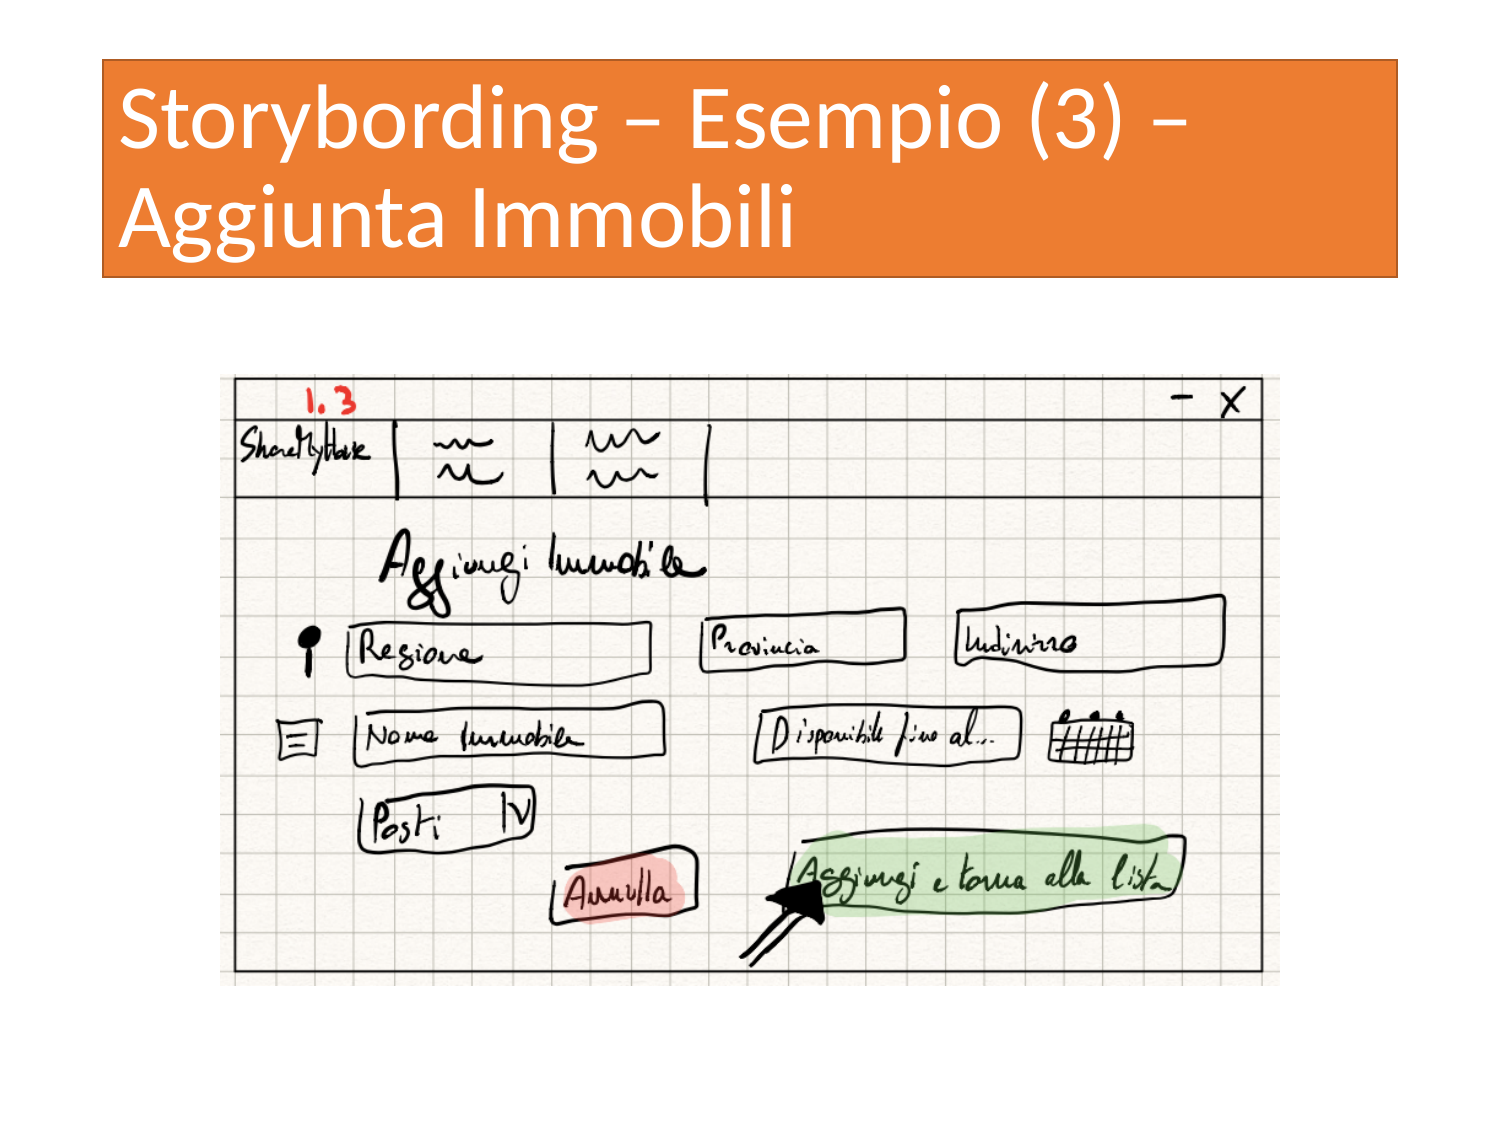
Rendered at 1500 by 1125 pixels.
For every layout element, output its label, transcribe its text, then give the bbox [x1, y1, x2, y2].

picture [220, 374, 1280, 986]
title Storybording – Esempio (3) – Aggiunta Immobili [102, 59, 1398, 278]
